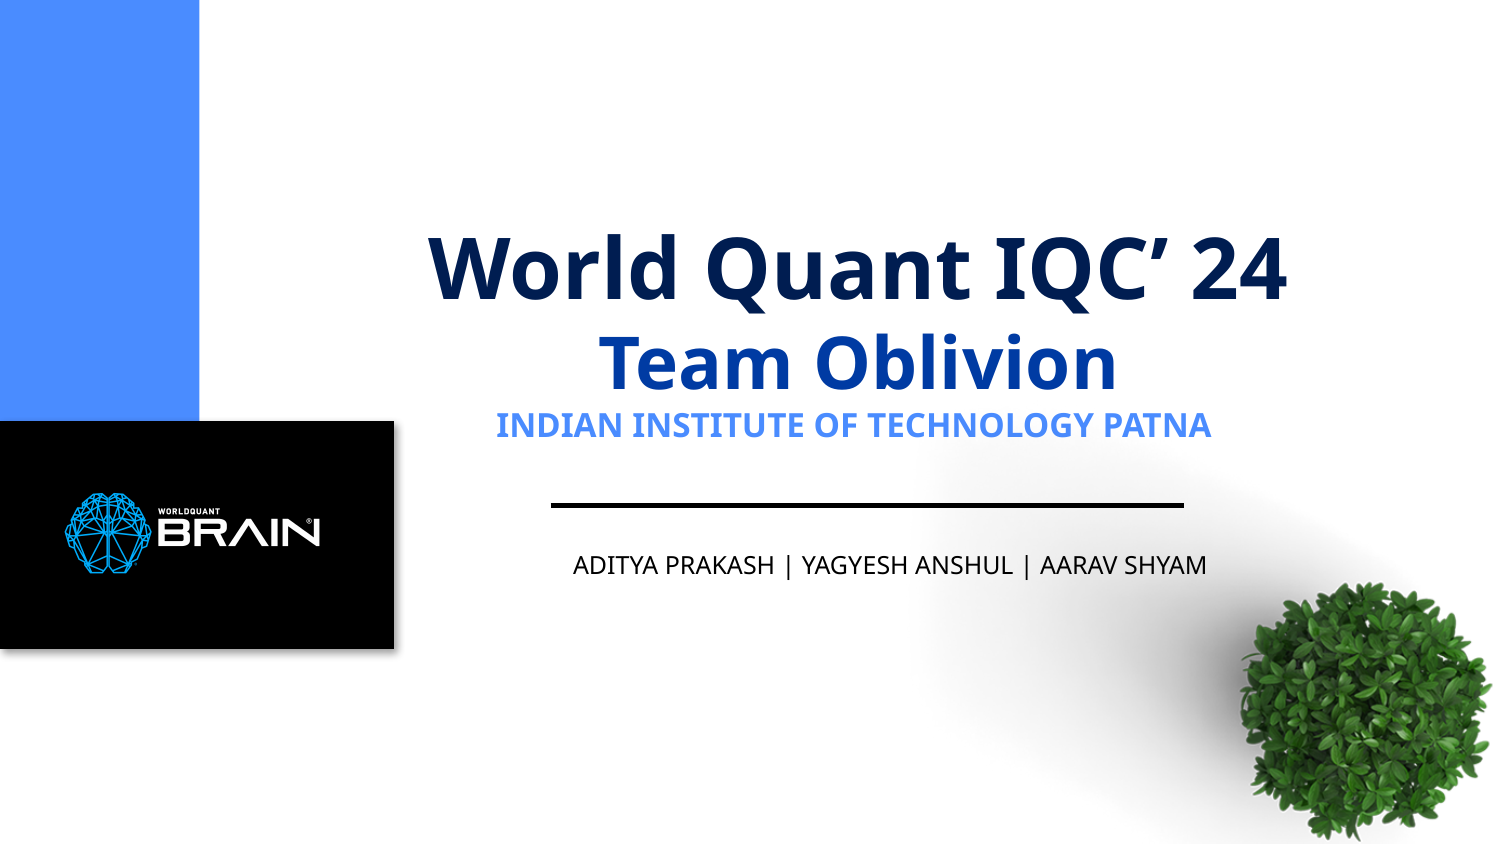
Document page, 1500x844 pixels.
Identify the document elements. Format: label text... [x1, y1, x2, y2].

picture [901, 387, 1496, 844]
picture [4, 426, 388, 643]
text_box World Quant IQC’ 24 Team Oblivion INDIAN INSTITUTE OF TECHNOLOGY PATNA [222, 0, 1496, 459]
text_box ADITYA PRAKASH | YAGYESH ANSHUL | AARAV SHYAM [403, 534, 896, 597]
